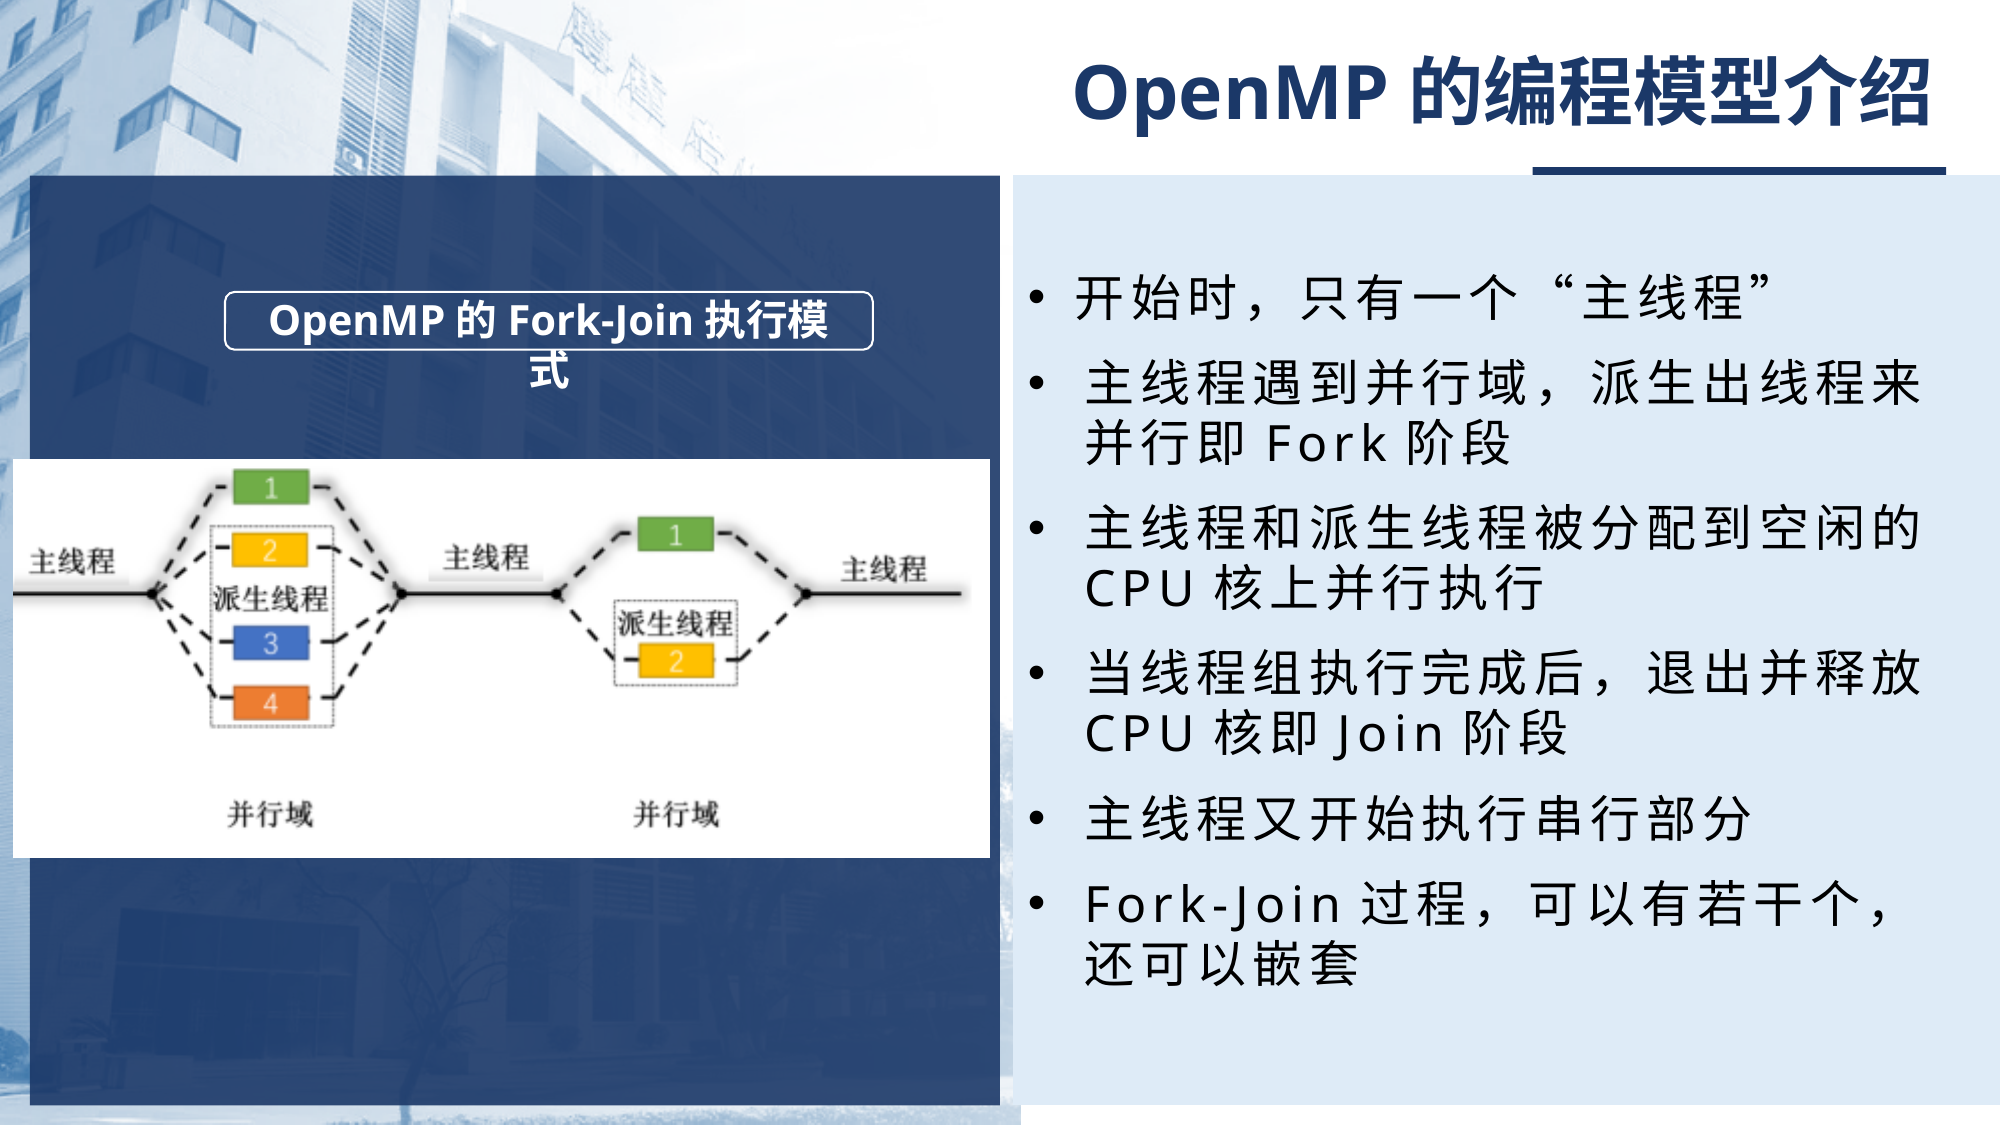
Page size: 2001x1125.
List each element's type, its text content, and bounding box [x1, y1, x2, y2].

text_box [29, 174, 1001, 1106]
text_box [223, 291, 233, 351]
text_box OpenMP的Fork-Join执行模式 [233, 286, 865, 402]
title OpenMP的编程模型介绍 [1056, 53, 1949, 138]
text_box [865, 291, 874, 351]
text_box [1012, 174, 2000, 1106]
picture [13, 459, 990, 858]
text_box 开始时，只有一个“主线程” 主线程遇到并行域，派生出线程来并行即Fork阶段 主线程和派生线程被分配到空闲的CPU核上并行执行 当线程组执行完成后，退出并释放CPU核即Join阶段 主线程又开始执行串行部分 Fork-Join过程，可以有若干个，还可以嵌套 [1013, 259, 1989, 1000]
